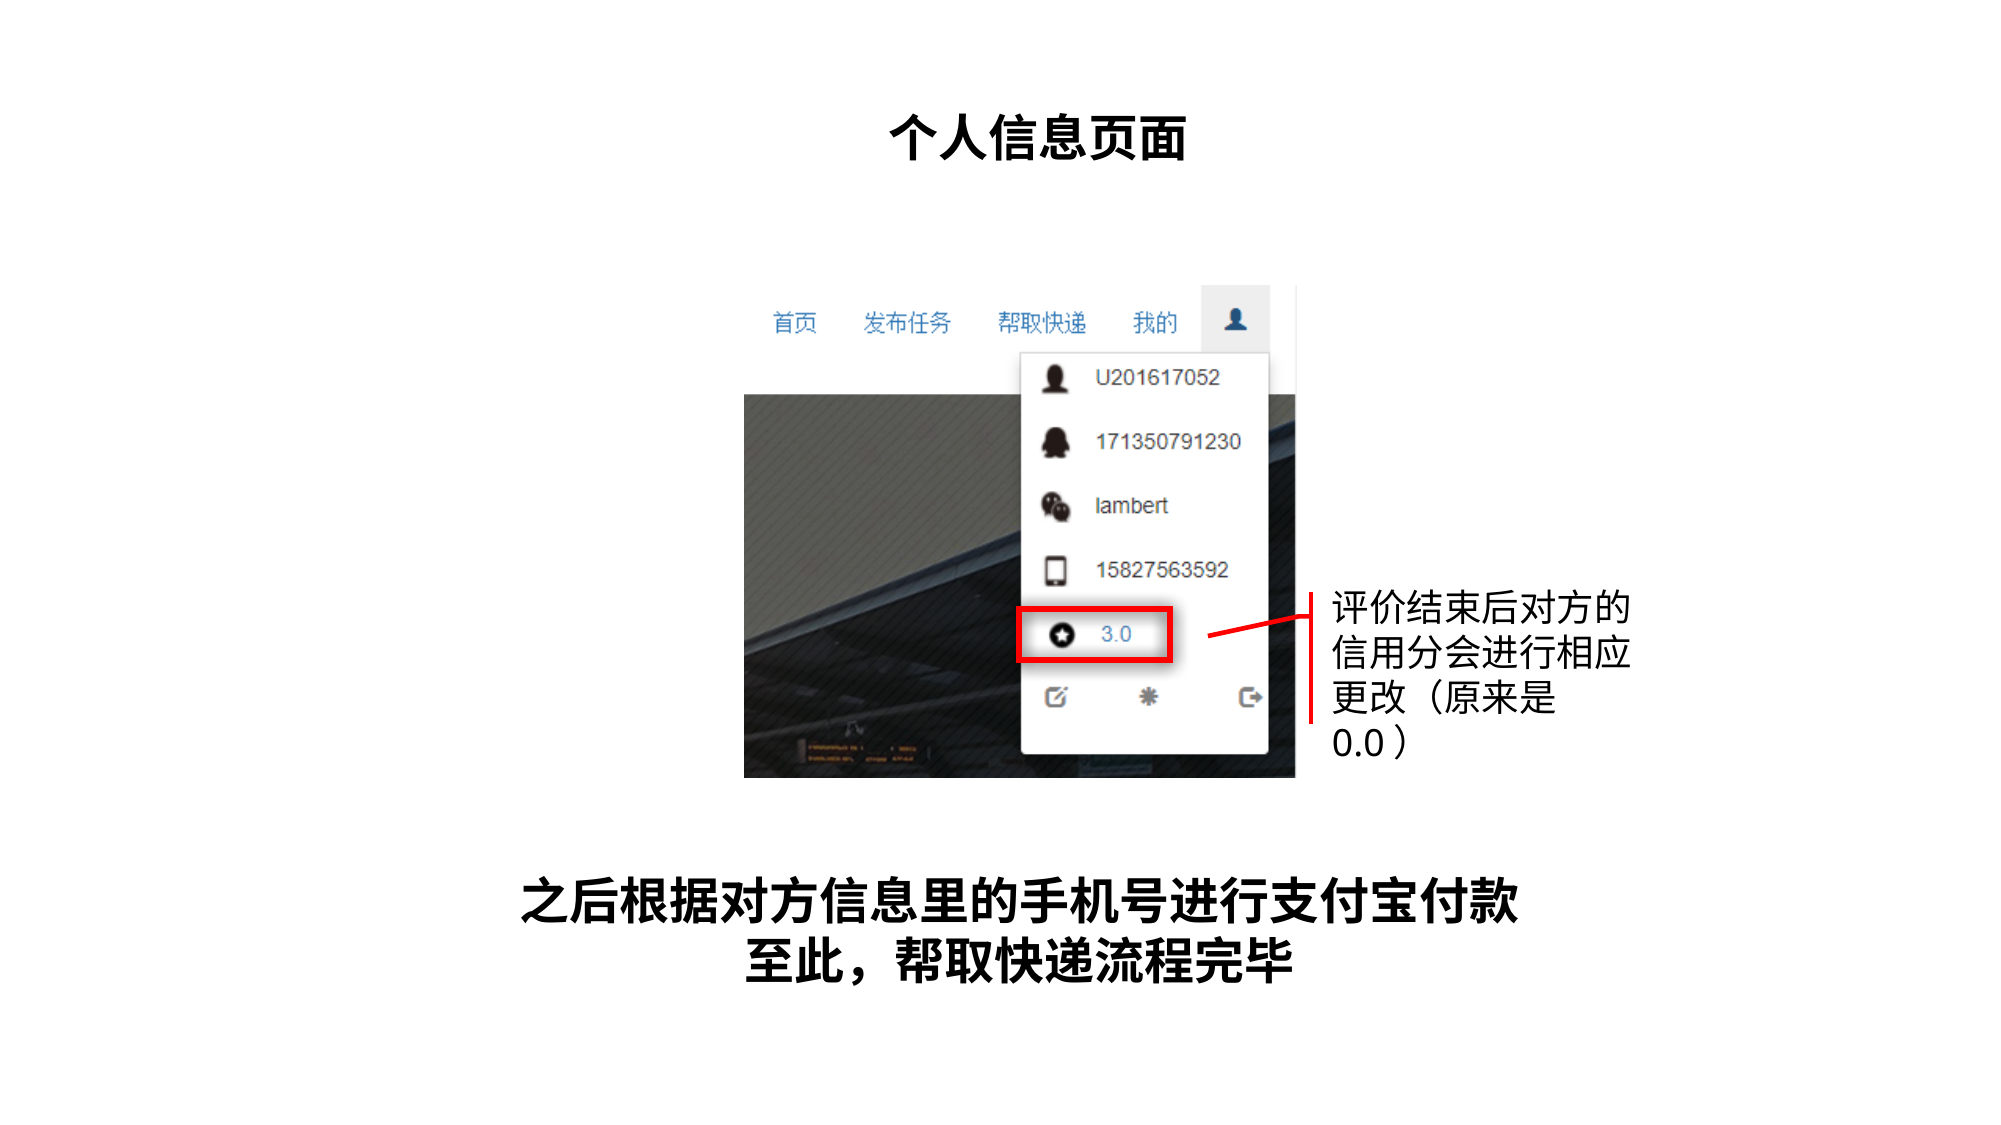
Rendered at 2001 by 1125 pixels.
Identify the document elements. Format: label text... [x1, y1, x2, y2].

picture [744, 285, 1297, 778]
text_box 评价结束后对方的信用分会进行相应更改（原来是0.0） [1317, 576, 1659, 772]
text_box 之后根据对方信息里的手机号进行支付宝付款 至此，帮取快递流程完毕 [491, 862, 1548, 998]
text_box [1297, 591, 1312, 724]
text_box 个人信息页面 [744, 98, 1332, 174]
